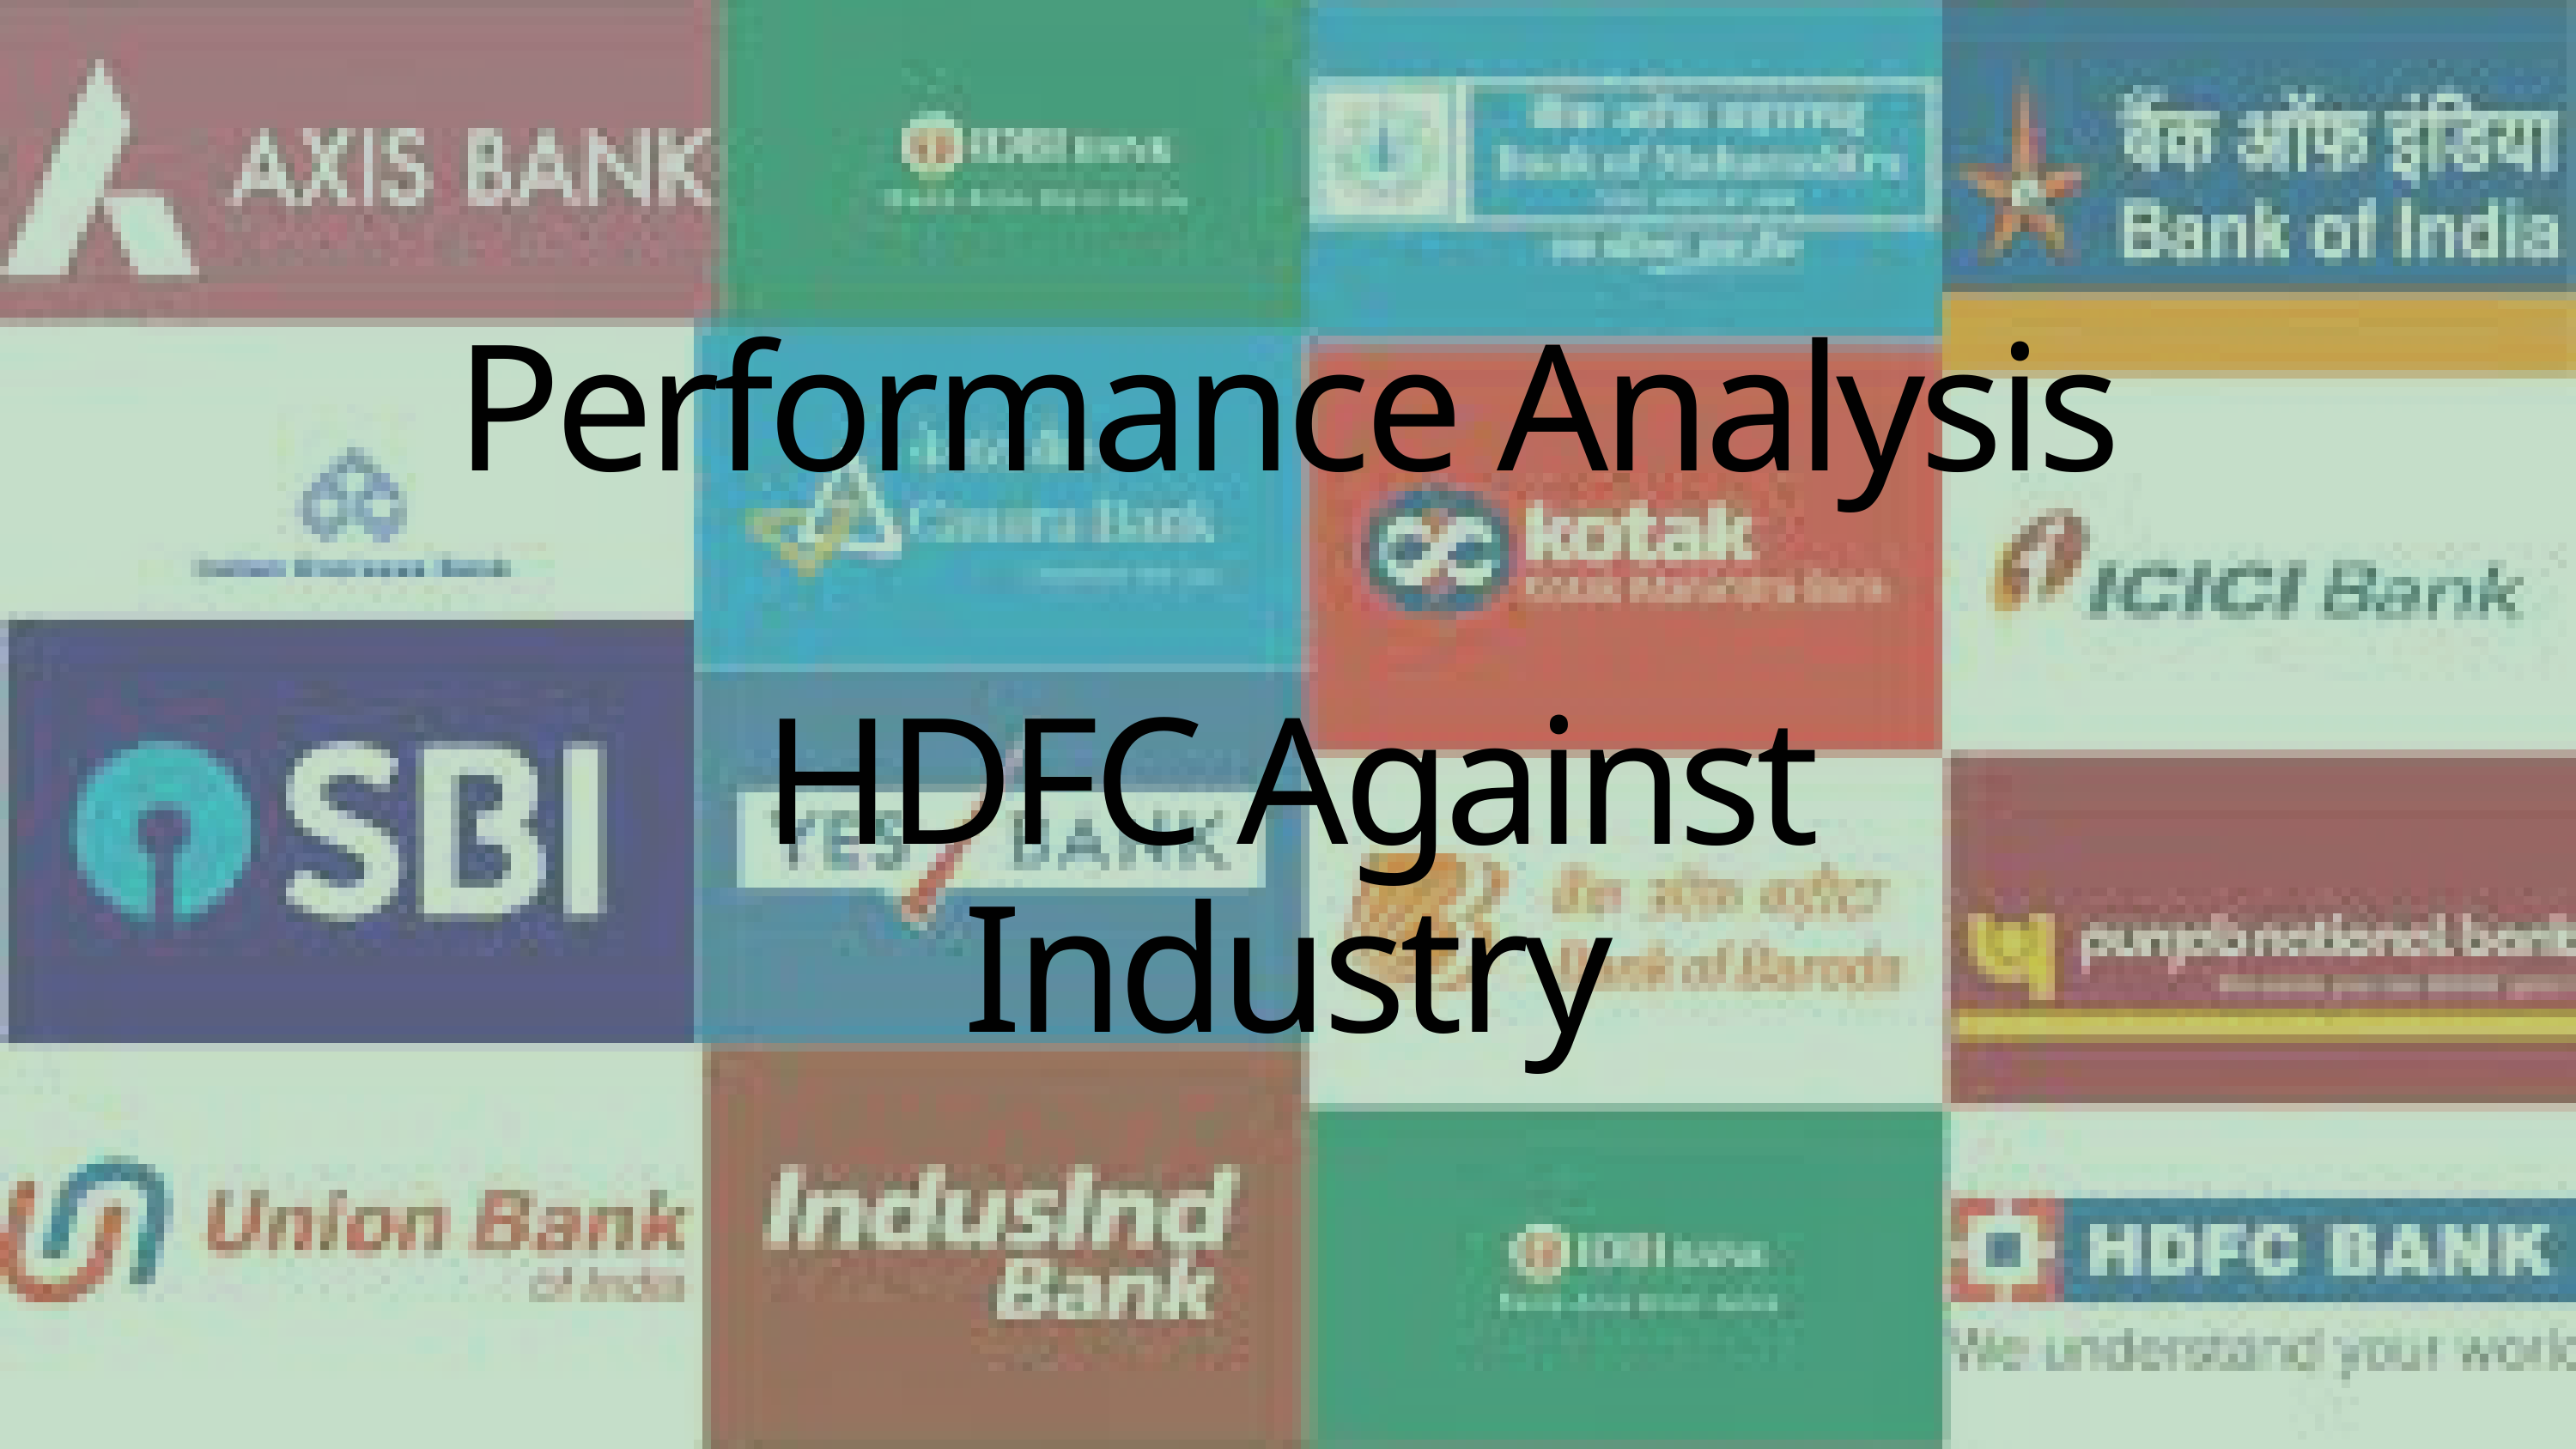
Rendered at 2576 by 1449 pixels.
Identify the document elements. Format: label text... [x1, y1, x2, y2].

text_box [0, 0, 2576, 1449]
text_box HDFC Against Industry [551, 692, 2025, 1068]
text_box Performance Analysis [381, 318, 2195, 506]
